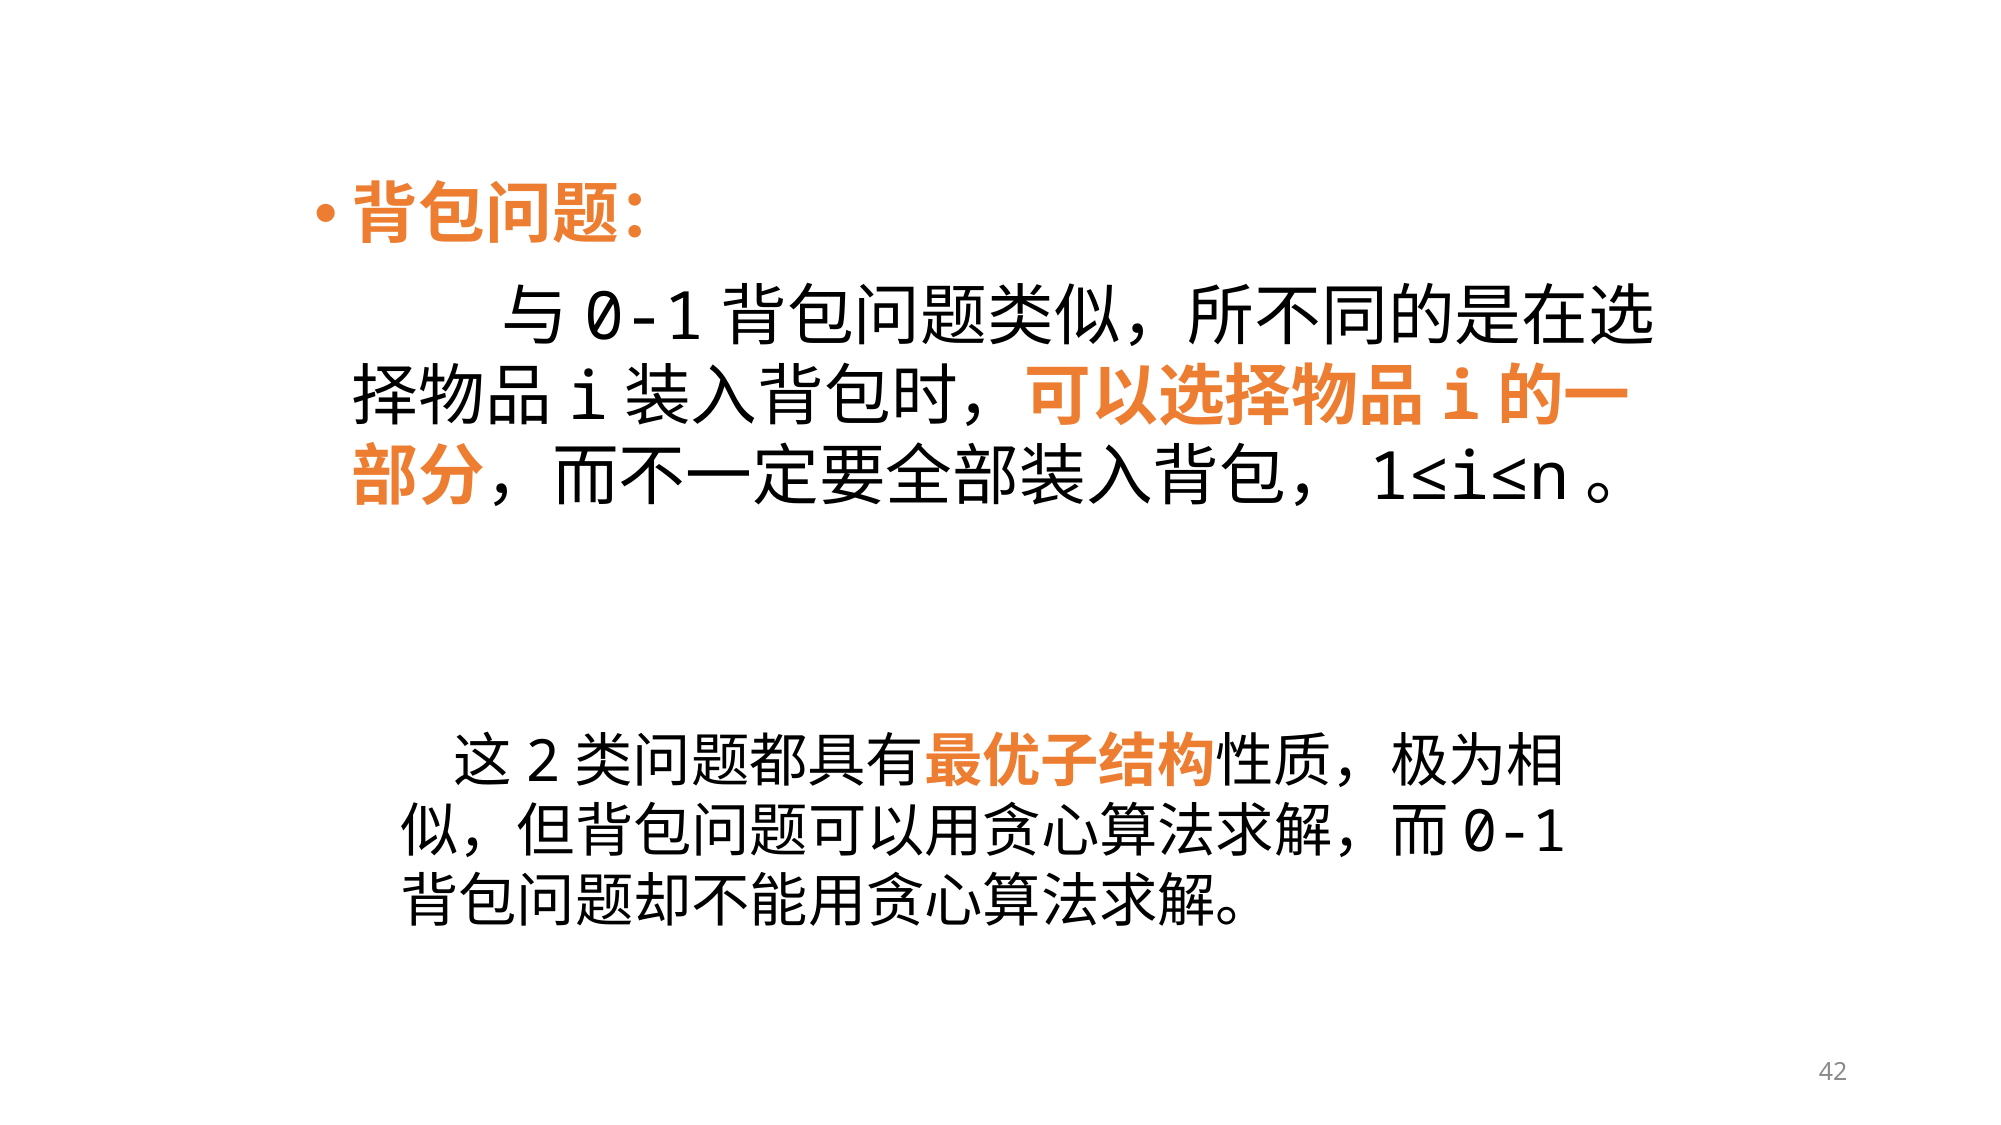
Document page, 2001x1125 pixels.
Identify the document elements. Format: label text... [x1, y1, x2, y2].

text_box 这2类问题都具有最优子结构性质，极为相似，但背包问题可以用贪心算法求解，而0-1背包问题却不能用贪心算法求解。 [385, 716, 1615, 941]
list 背包问题： 与0-1背包问题类似，所不同的是在选择物品i装入背包时，可以选择物品i的一部分，而不一定要全部装入背包，1≤i≤n。 [299, 172, 1701, 667]
slide_number 42 [1412, 1042, 1863, 1103]
